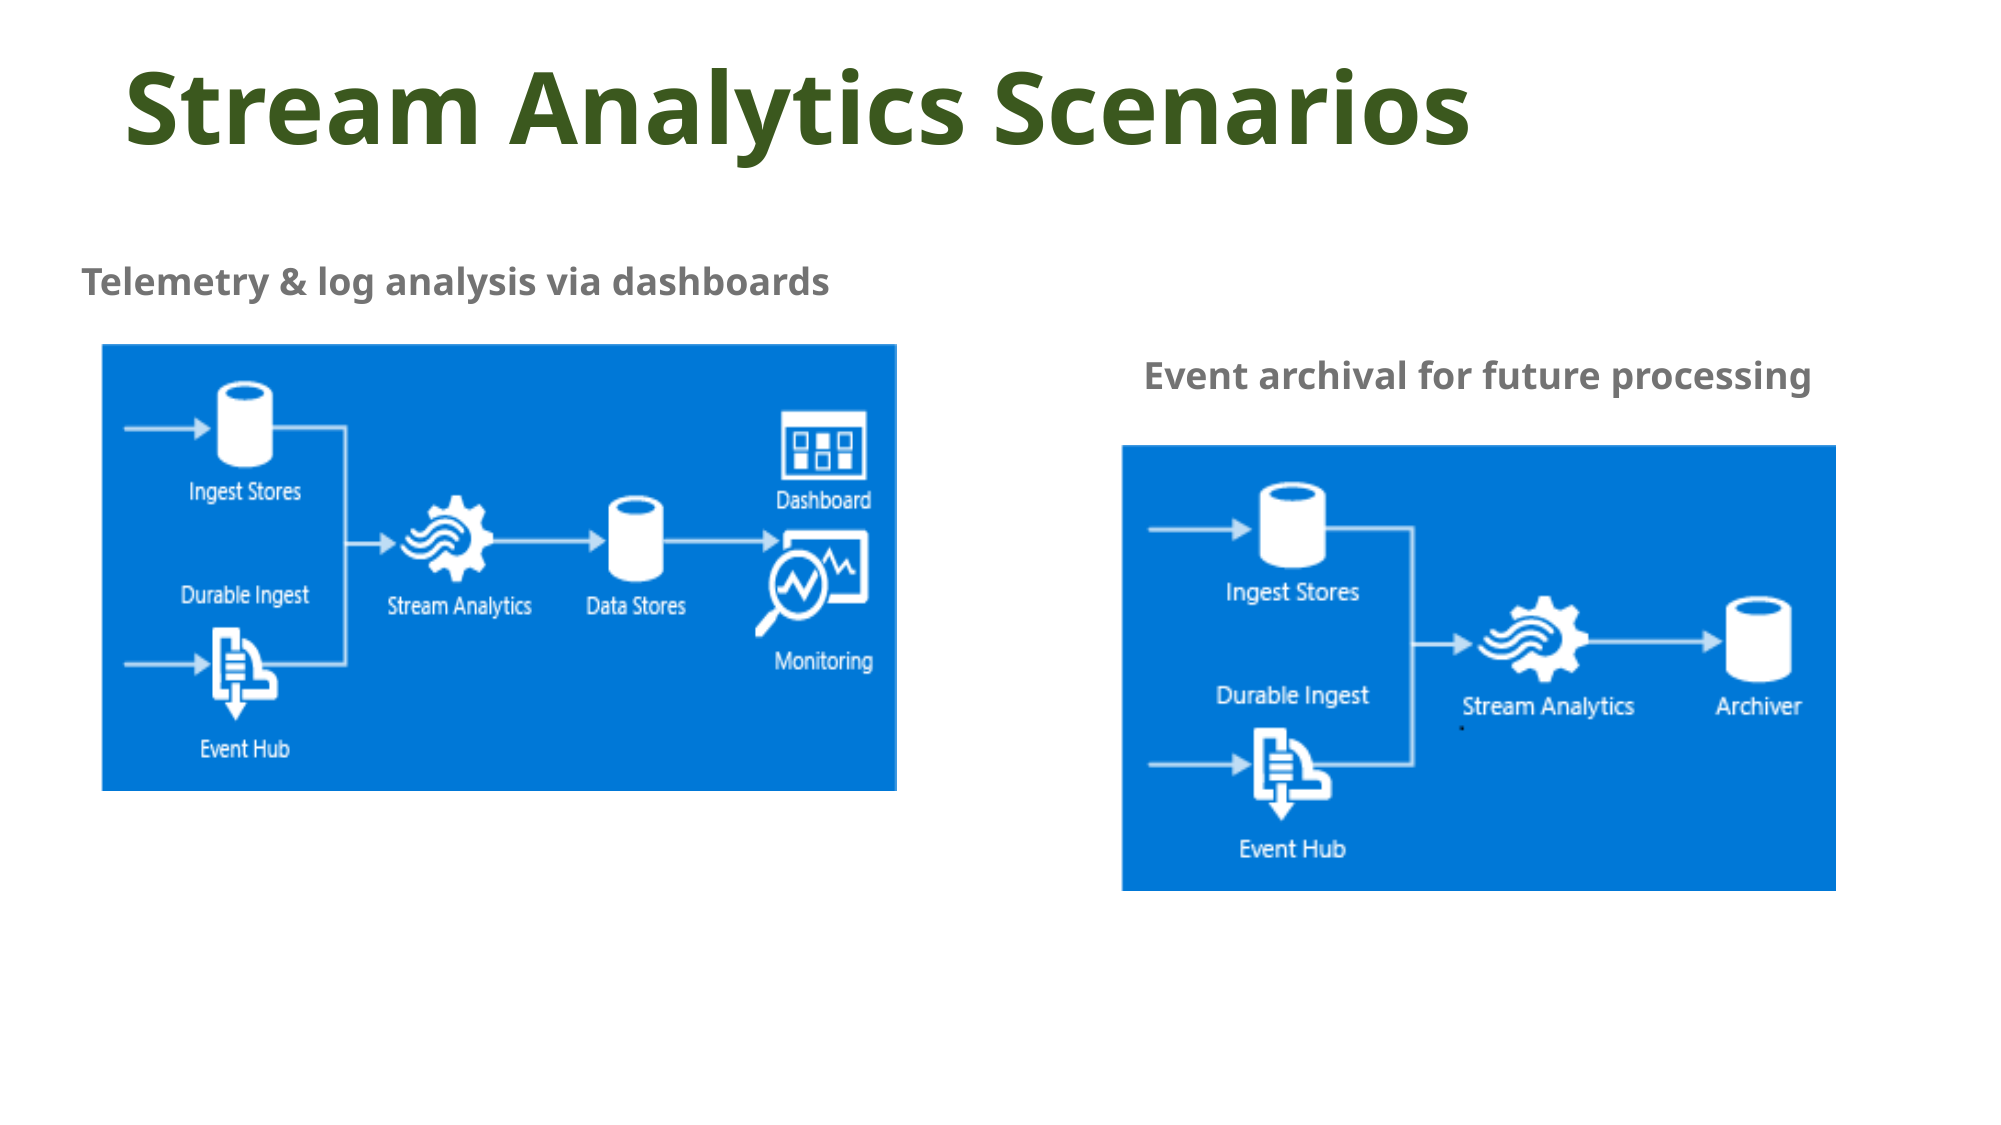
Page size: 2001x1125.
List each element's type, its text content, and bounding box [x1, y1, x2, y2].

text_box Event archival for future processing [1128, 344, 1829, 405]
text_box Telemetry & log analysis via dashboards [66, 250, 846, 311]
title Stream Analytics Scenarios [101, 40, 1905, 176]
picture [101, 344, 897, 791]
picture [1121, 445, 1836, 891]
